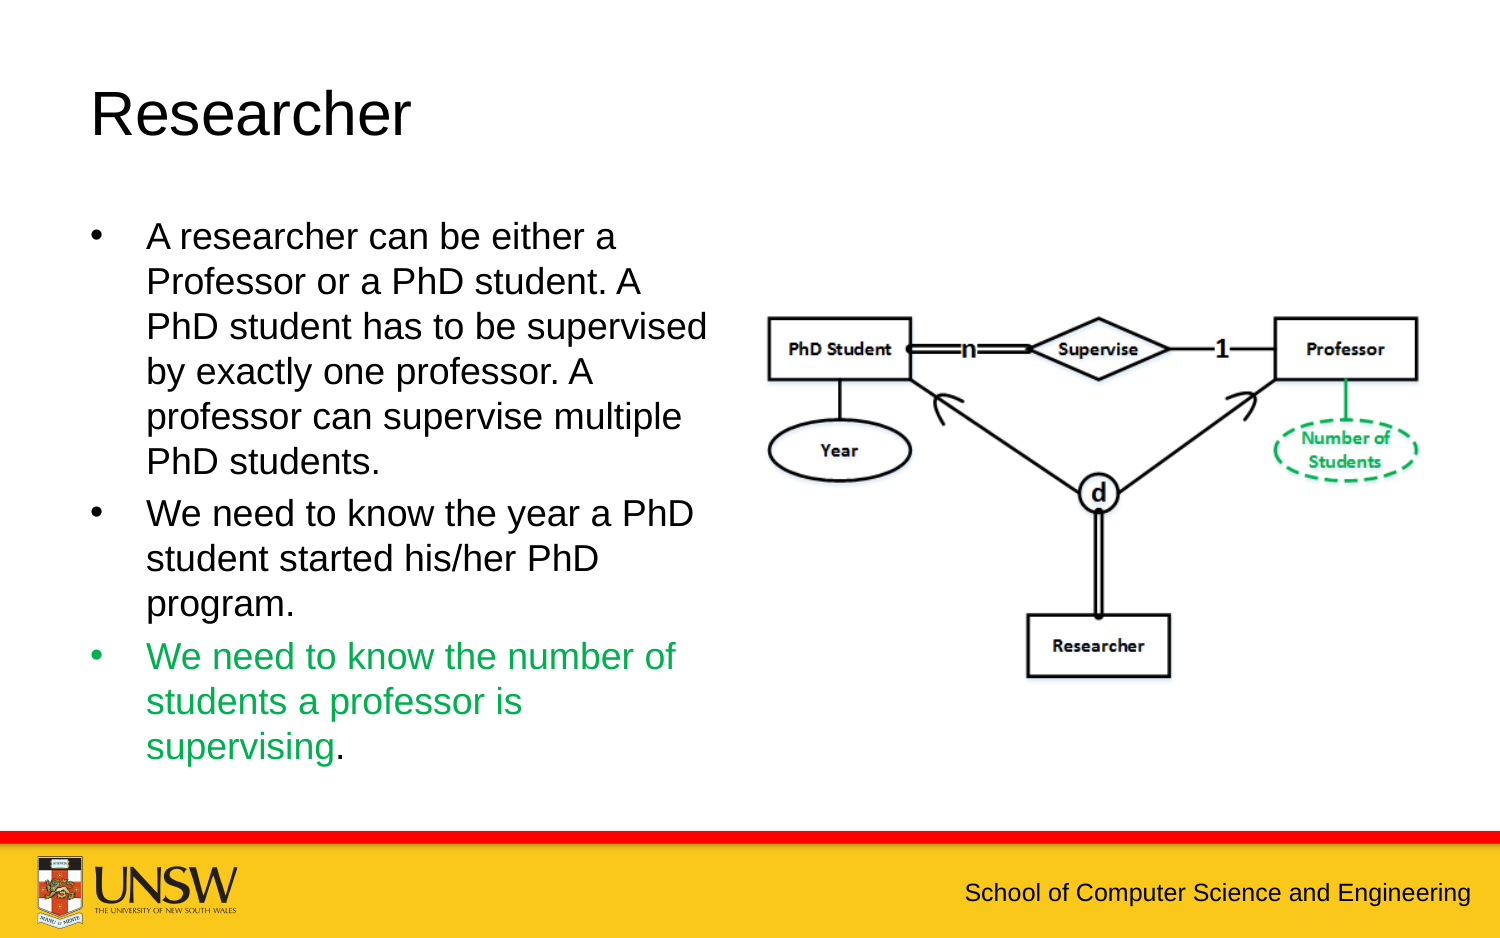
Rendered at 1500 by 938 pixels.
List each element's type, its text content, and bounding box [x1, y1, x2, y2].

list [762, 314, 1426, 688]
list A researcher can be either a Professor or a PhD student. A PhD student has to be supervised by exactly one professor. A professor can supervise multiple PhD students. We need to know the year a PhD student started his/her PhD program. We need to know the number of students a professor is supervising. [75, 204, 738, 794]
title Researcher [75, 65, 1425, 174]
